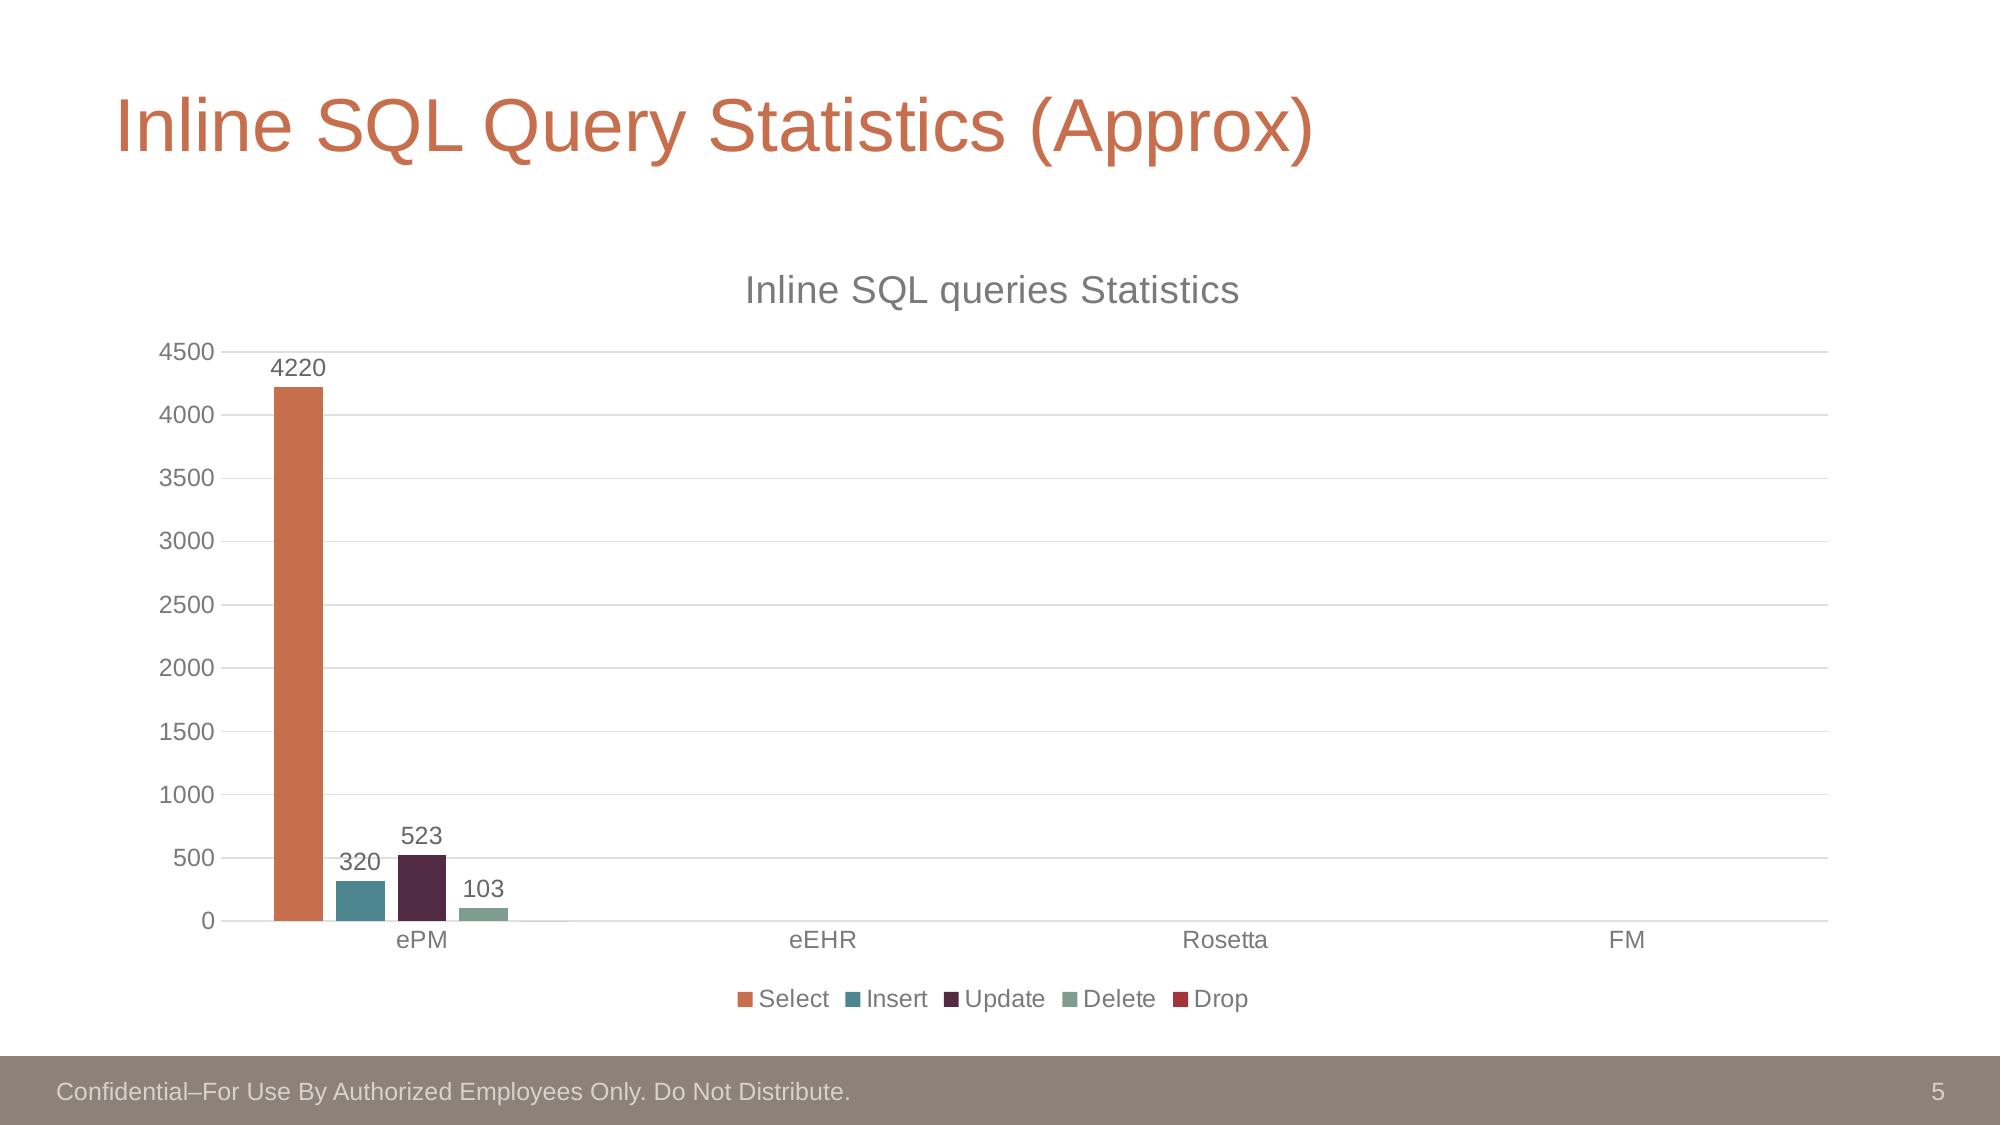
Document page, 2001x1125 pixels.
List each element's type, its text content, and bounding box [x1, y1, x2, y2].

chart [124, 231, 1863, 1019]
title Inline SQL Query Statistics (Approx) [99, 63, 1863, 192]
